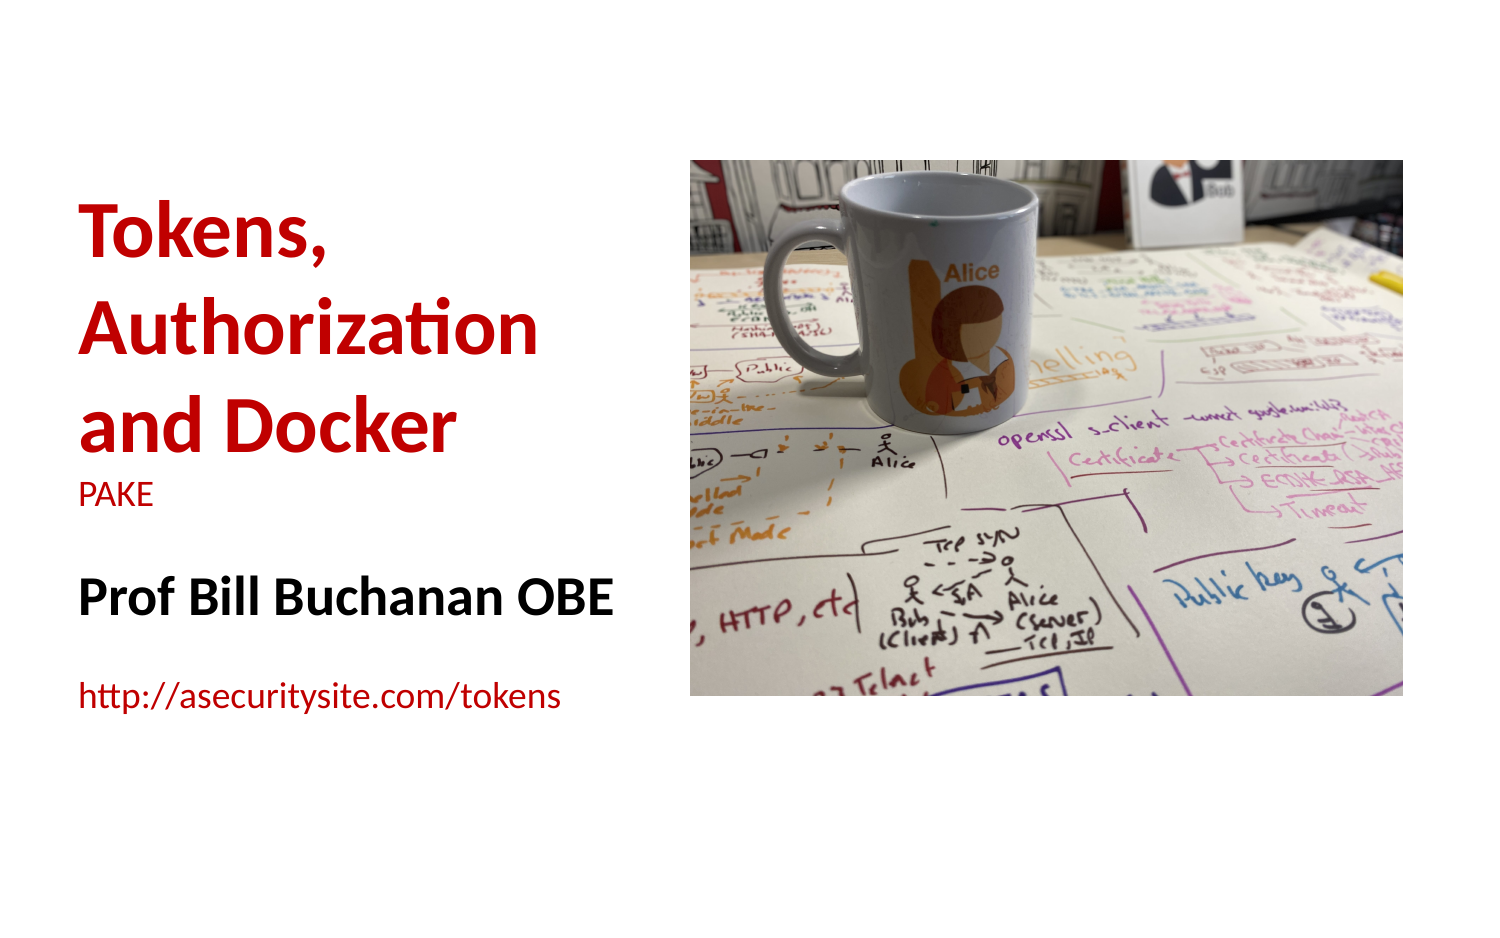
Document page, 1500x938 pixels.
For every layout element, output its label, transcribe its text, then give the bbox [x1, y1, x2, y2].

title Tokens, Authorization and Docker PAKE Prof Bill Buchanan OBE http://asecuritysite.com/tokens [70, 128, 652, 809]
picture [689, 160, 1404, 696]
